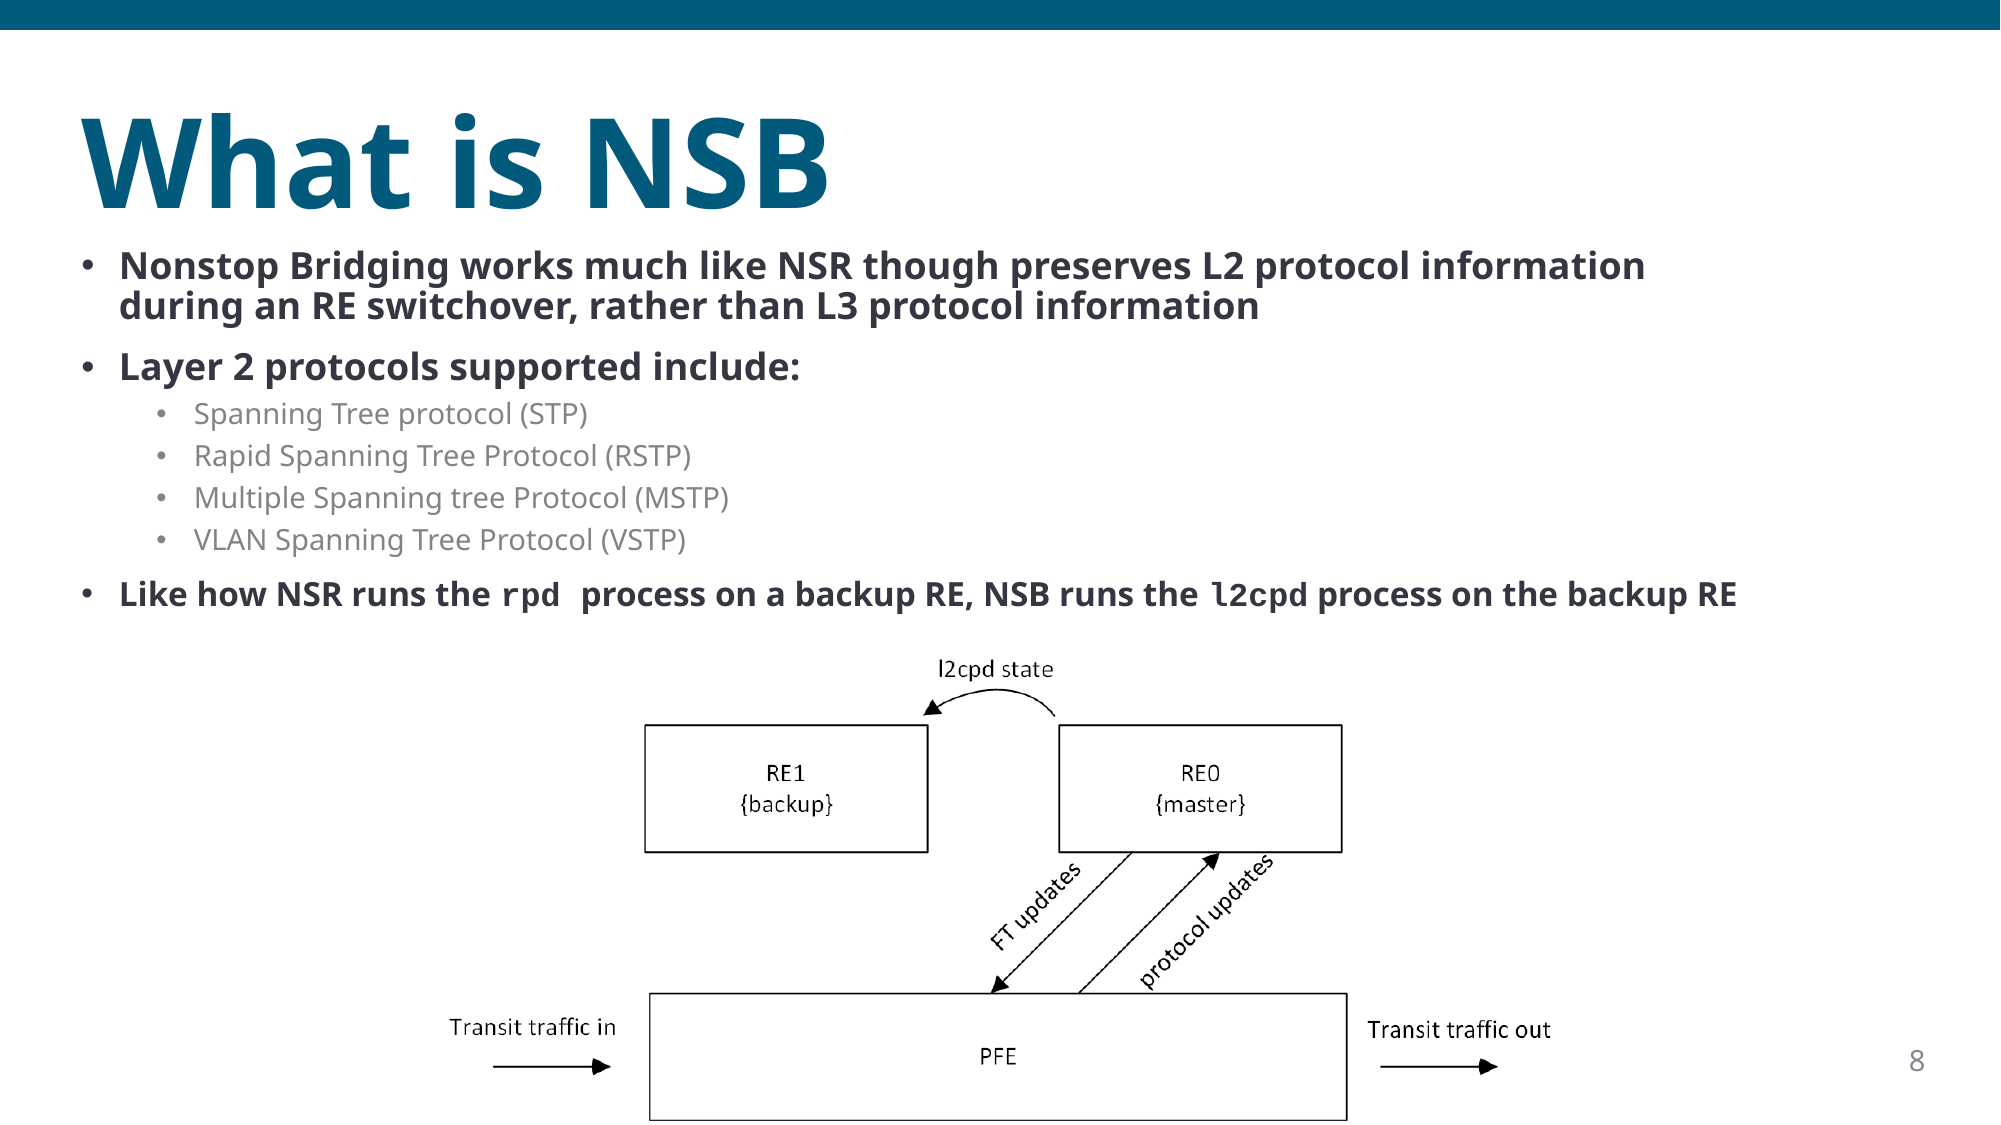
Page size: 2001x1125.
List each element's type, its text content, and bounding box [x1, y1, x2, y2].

title What is NSB [66, 59, 1977, 278]
list Nonstop Bridging works much like NSR though preserves L2 protocol information during an RE switchover, rather than L3 protocol information Layer 2 protocols supported include: Spanning Tree protocol (STP) Rapid Spanning Tree Protocol (RSTP) Multiple Spanning tree Protocol (MSTP) VLAN Spanning Tree Protocol (VSTP) Like how NSR runs the rpd process on a backup RE, NSB runs the l2cpd process on the backup RE [66, 239, 1781, 833]
picture [435, 645, 1564, 1121]
